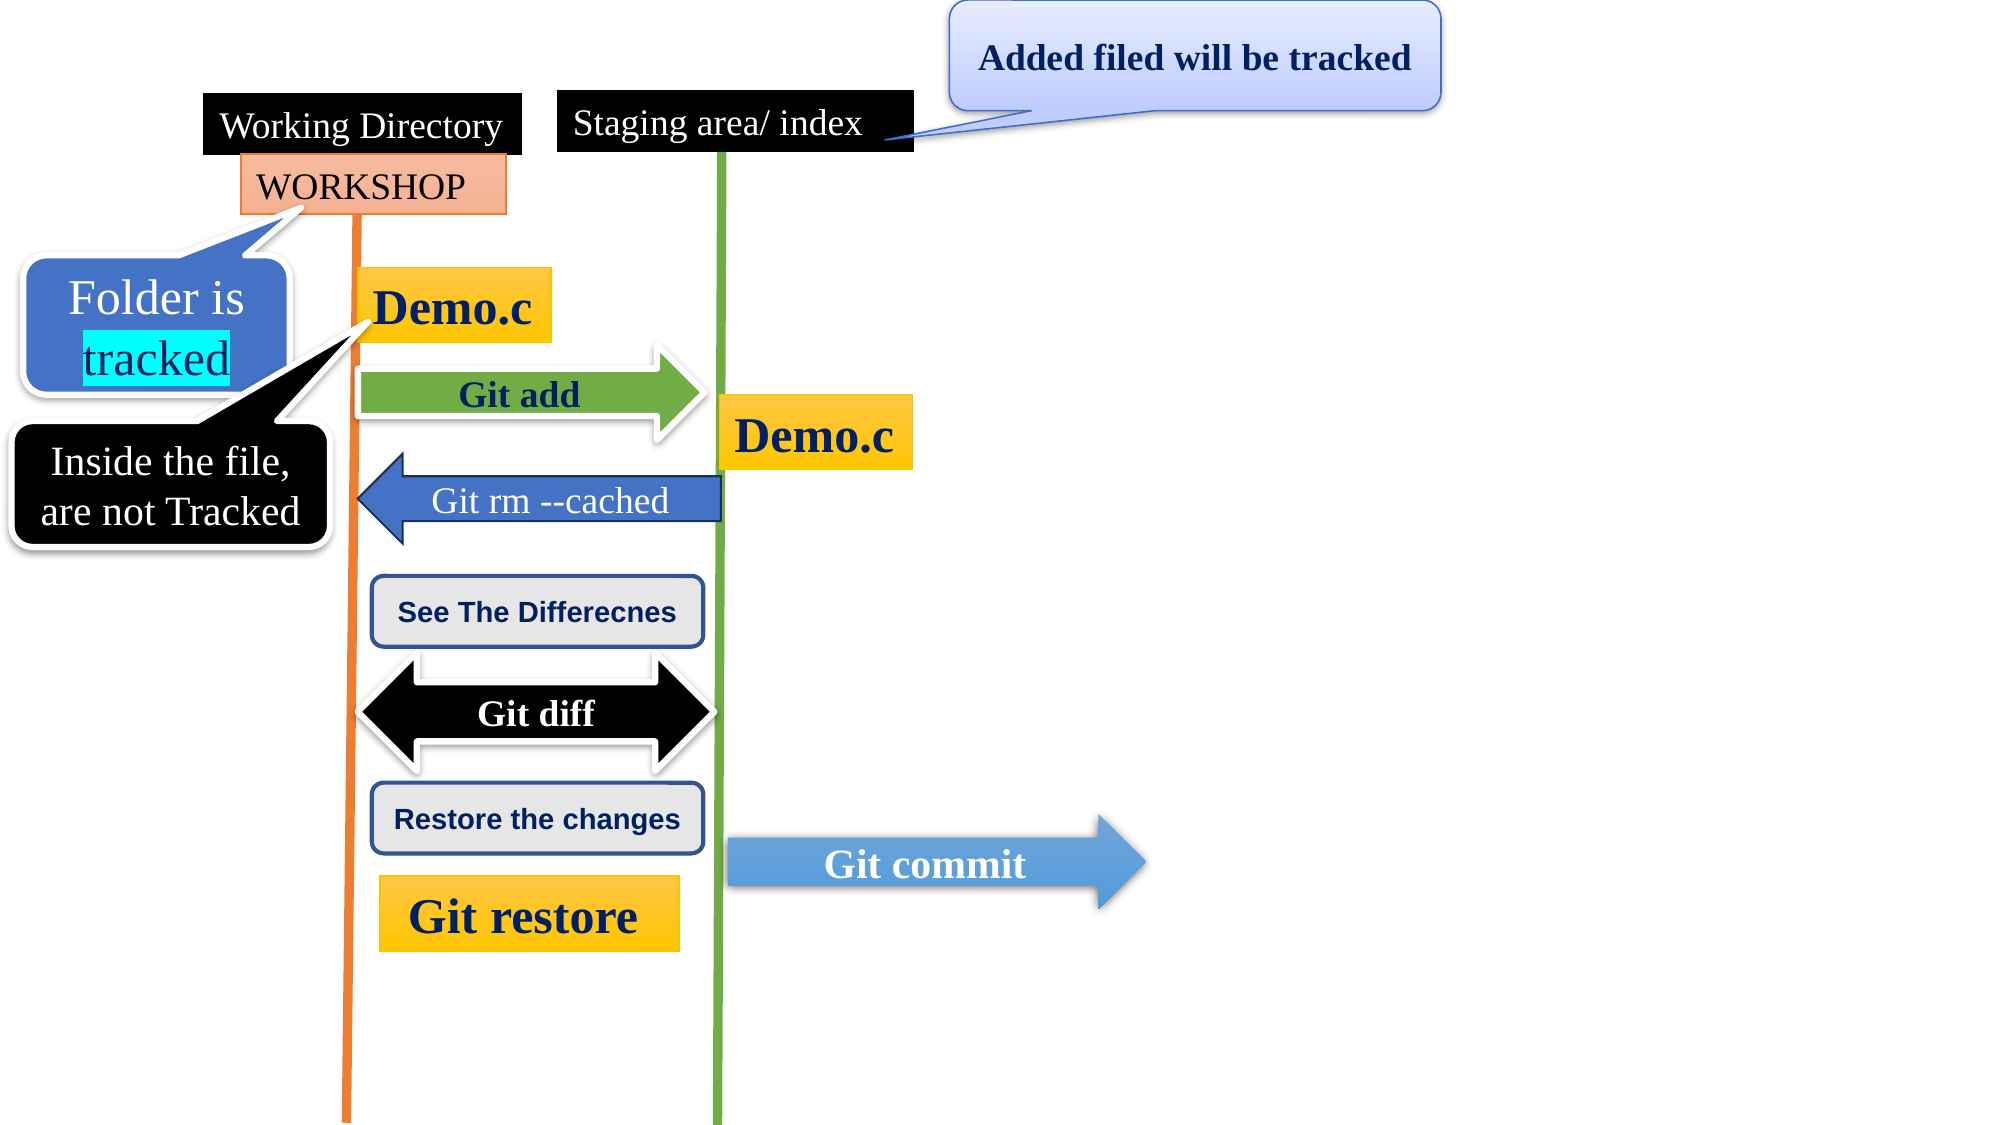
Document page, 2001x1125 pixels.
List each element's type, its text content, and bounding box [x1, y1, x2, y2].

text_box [346, 157, 359, 1124]
text_box Restore the changes [369, 780, 706, 856]
text_box Demo.c [363, 267, 552, 343]
text_box See The Differecnes [369, 573, 706, 649]
text_box WORKSHOP [241, 154, 507, 215]
text_box Demo.c [727, 394, 913, 470]
text_box Working Directory [204, 93, 521, 154]
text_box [717, 145, 723, 1125]
text_box Inside the file, are not Tracked [8, 333, 341, 551]
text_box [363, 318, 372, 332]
text_box Git add [363, 341, 708, 443]
text_box Git rm --cached [363, 453, 712, 544]
text_box Git restore [380, 875, 679, 951]
text_box Staging area/ index [557, 90, 913, 151]
text_box Git diff [363, 649, 712, 774]
text_box Folder is tracked [20, 204, 305, 398]
text_box Added filed will be tracked [884, 0, 1442, 141]
text_box Git commit [728, 814, 1147, 910]
